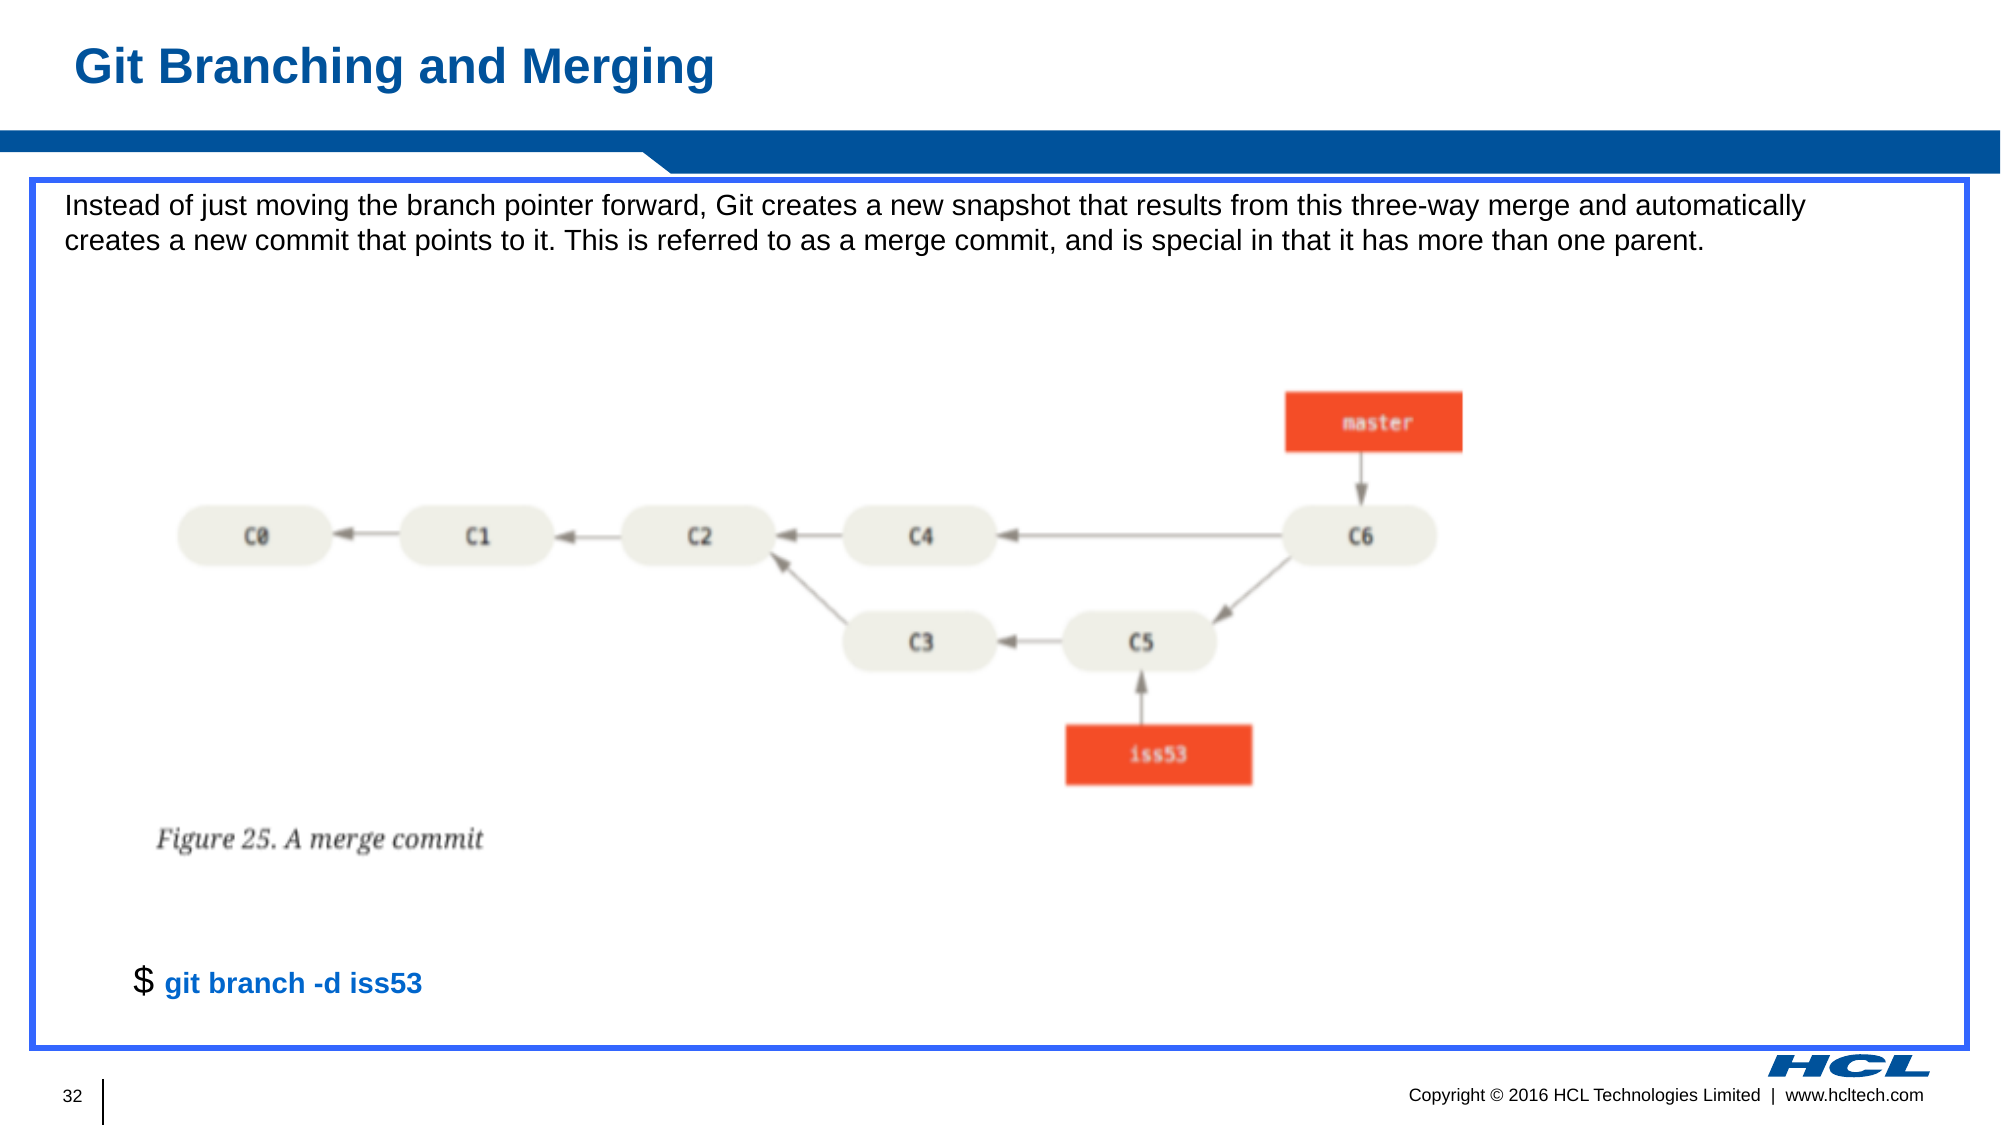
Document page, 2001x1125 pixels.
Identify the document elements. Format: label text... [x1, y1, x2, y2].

text_box [32, 179, 1968, 1048]
title Git Branching and Merging [66, 2, 1934, 126]
picture [81, 266, 1520, 879]
